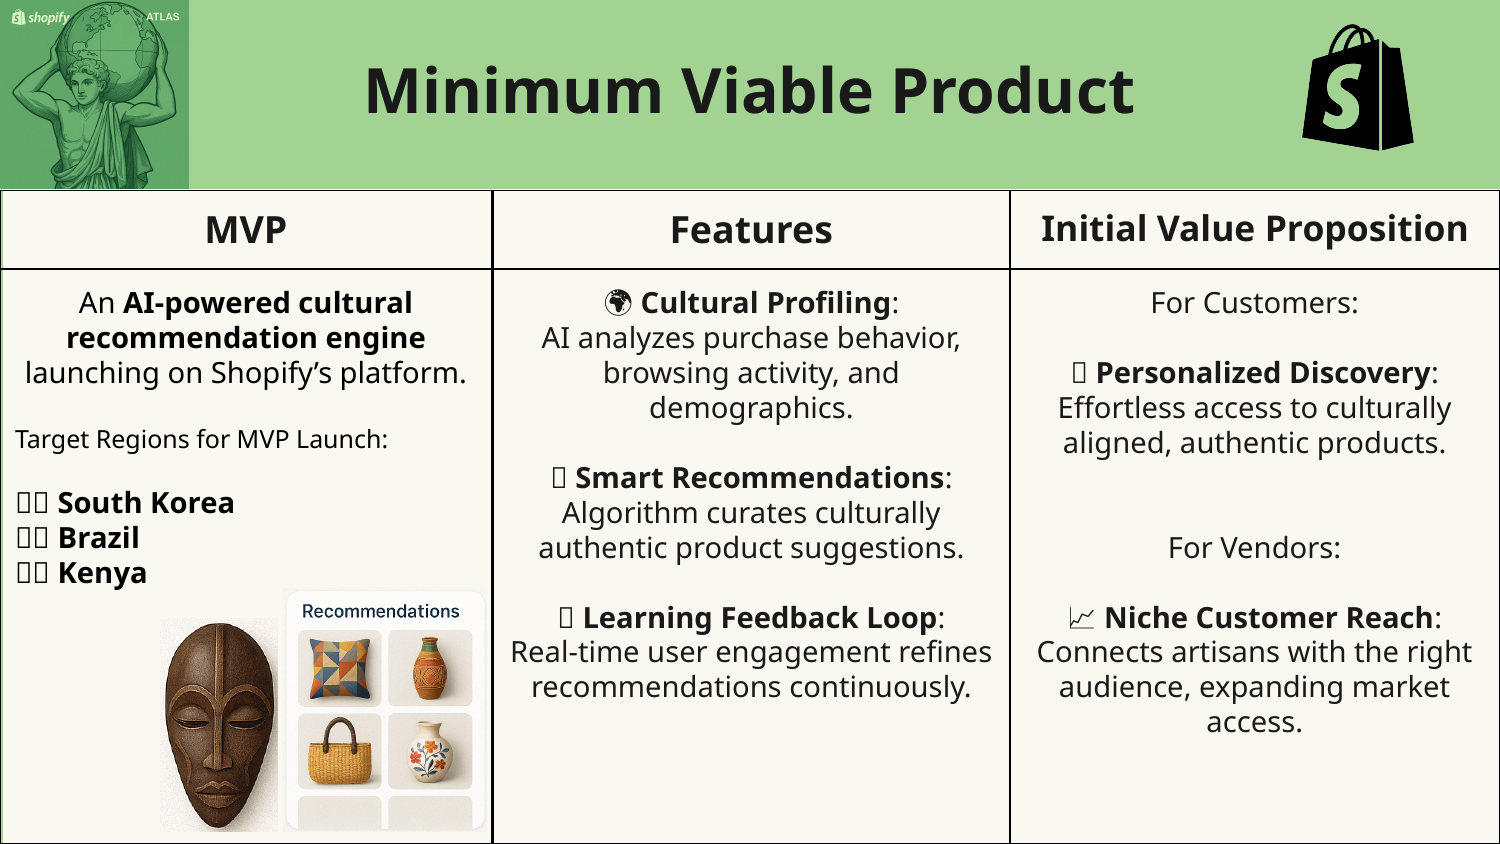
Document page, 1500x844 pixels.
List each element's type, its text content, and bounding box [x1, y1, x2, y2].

text_box Initial Value Proposition [1010, 190, 1500, 269]
picture [160, 618, 278, 832]
text_box For Customers: 🎯 Personalized Discovery: Effortless access to culturally aligned, authentic products. For Vendors: 📈 Niche Customer Reach: Connects artisans with the right audience, expanding market access. [1010, 269, 1500, 844]
title Minimum Viable Product [194, 41, 1382, 136]
picture [1302, 24, 1414, 151]
text_box Features [493, 190, 1010, 269]
text_box An AI-powered cultural recommendation engine launching on Shopify’s platform. Target Regions for MVP Launch: 🇰🇷 South Korea 🇧🇷 Brazil 🇰🇪 Kenya [0, 269, 493, 844]
picture [0, 0, 189, 189]
picture [283, 587, 487, 832]
text_box 🌍 Cultural Profiling: AI analyzes purchase behavior, browsing activity, and demographics. 🤖 Smart Recommendations: Algorithm curates culturally authentic product suggestions. 🔁 Learning Feedback Loop: Real-time user engagement refines recommendations continuously. [493, 269, 1010, 844]
text_box MVP [0, 190, 493, 269]
